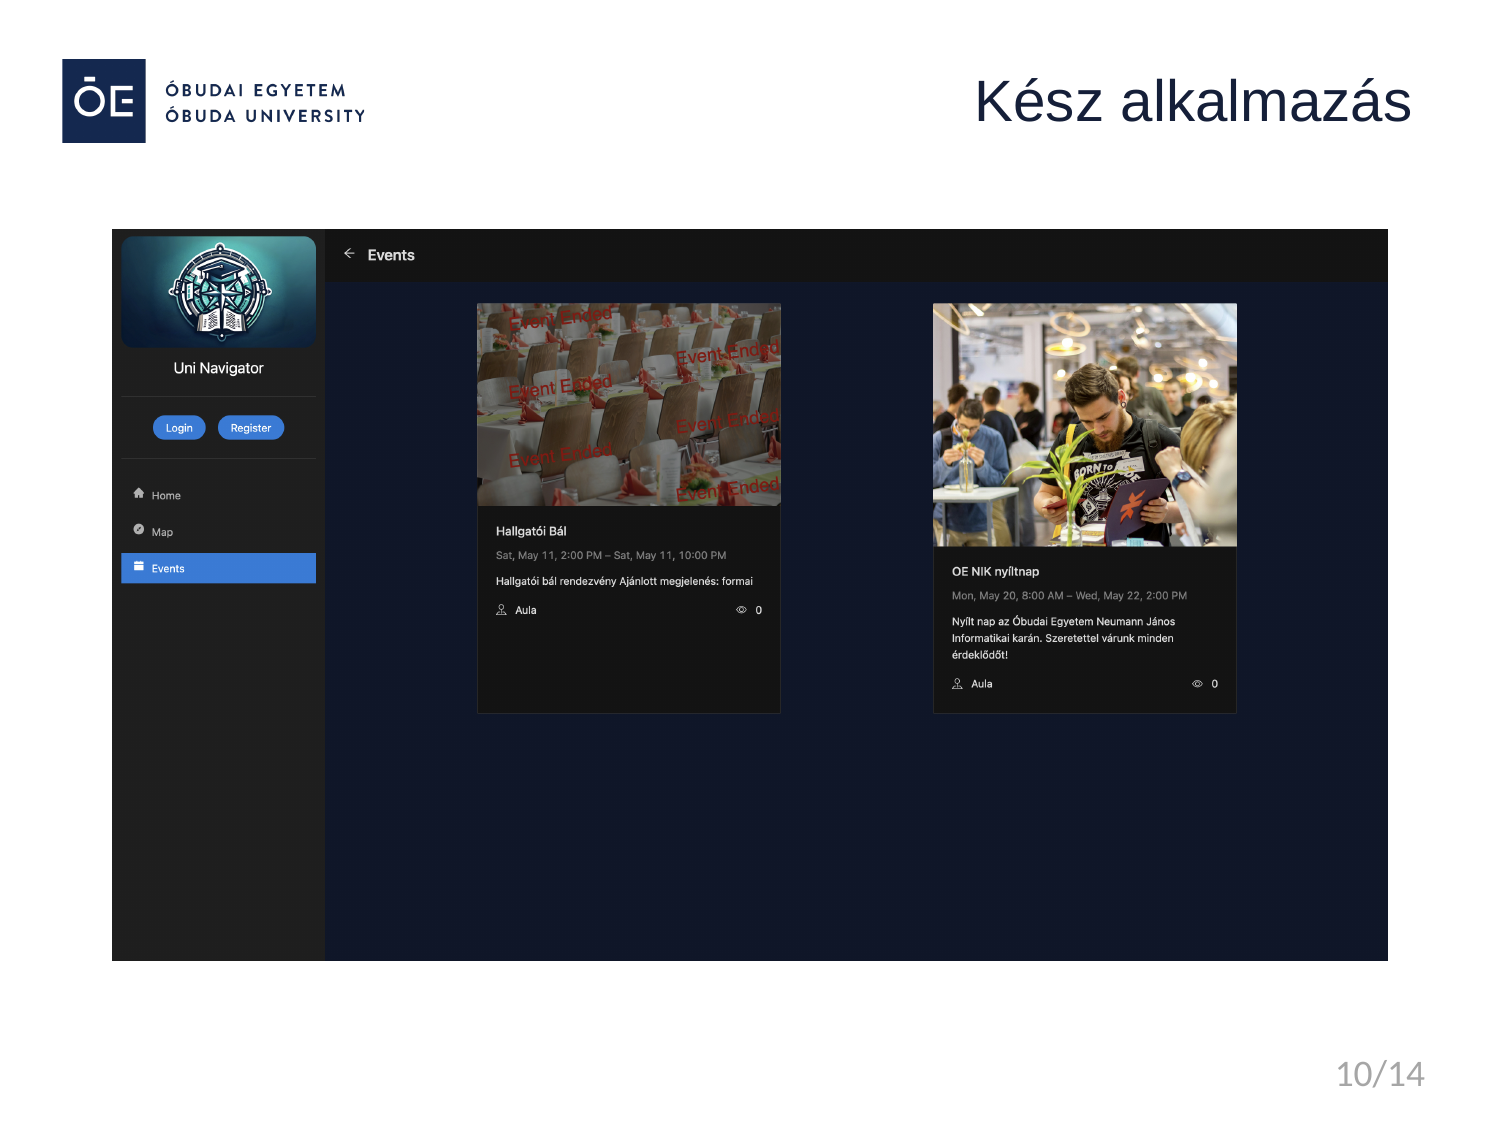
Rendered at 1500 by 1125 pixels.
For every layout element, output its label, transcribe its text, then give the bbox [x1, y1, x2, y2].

title Kész alkalmazás [420, 56, 1428, 148]
text_box 10/14 [1102, 1041, 1440, 1102]
picture [112, 229, 1388, 961]
